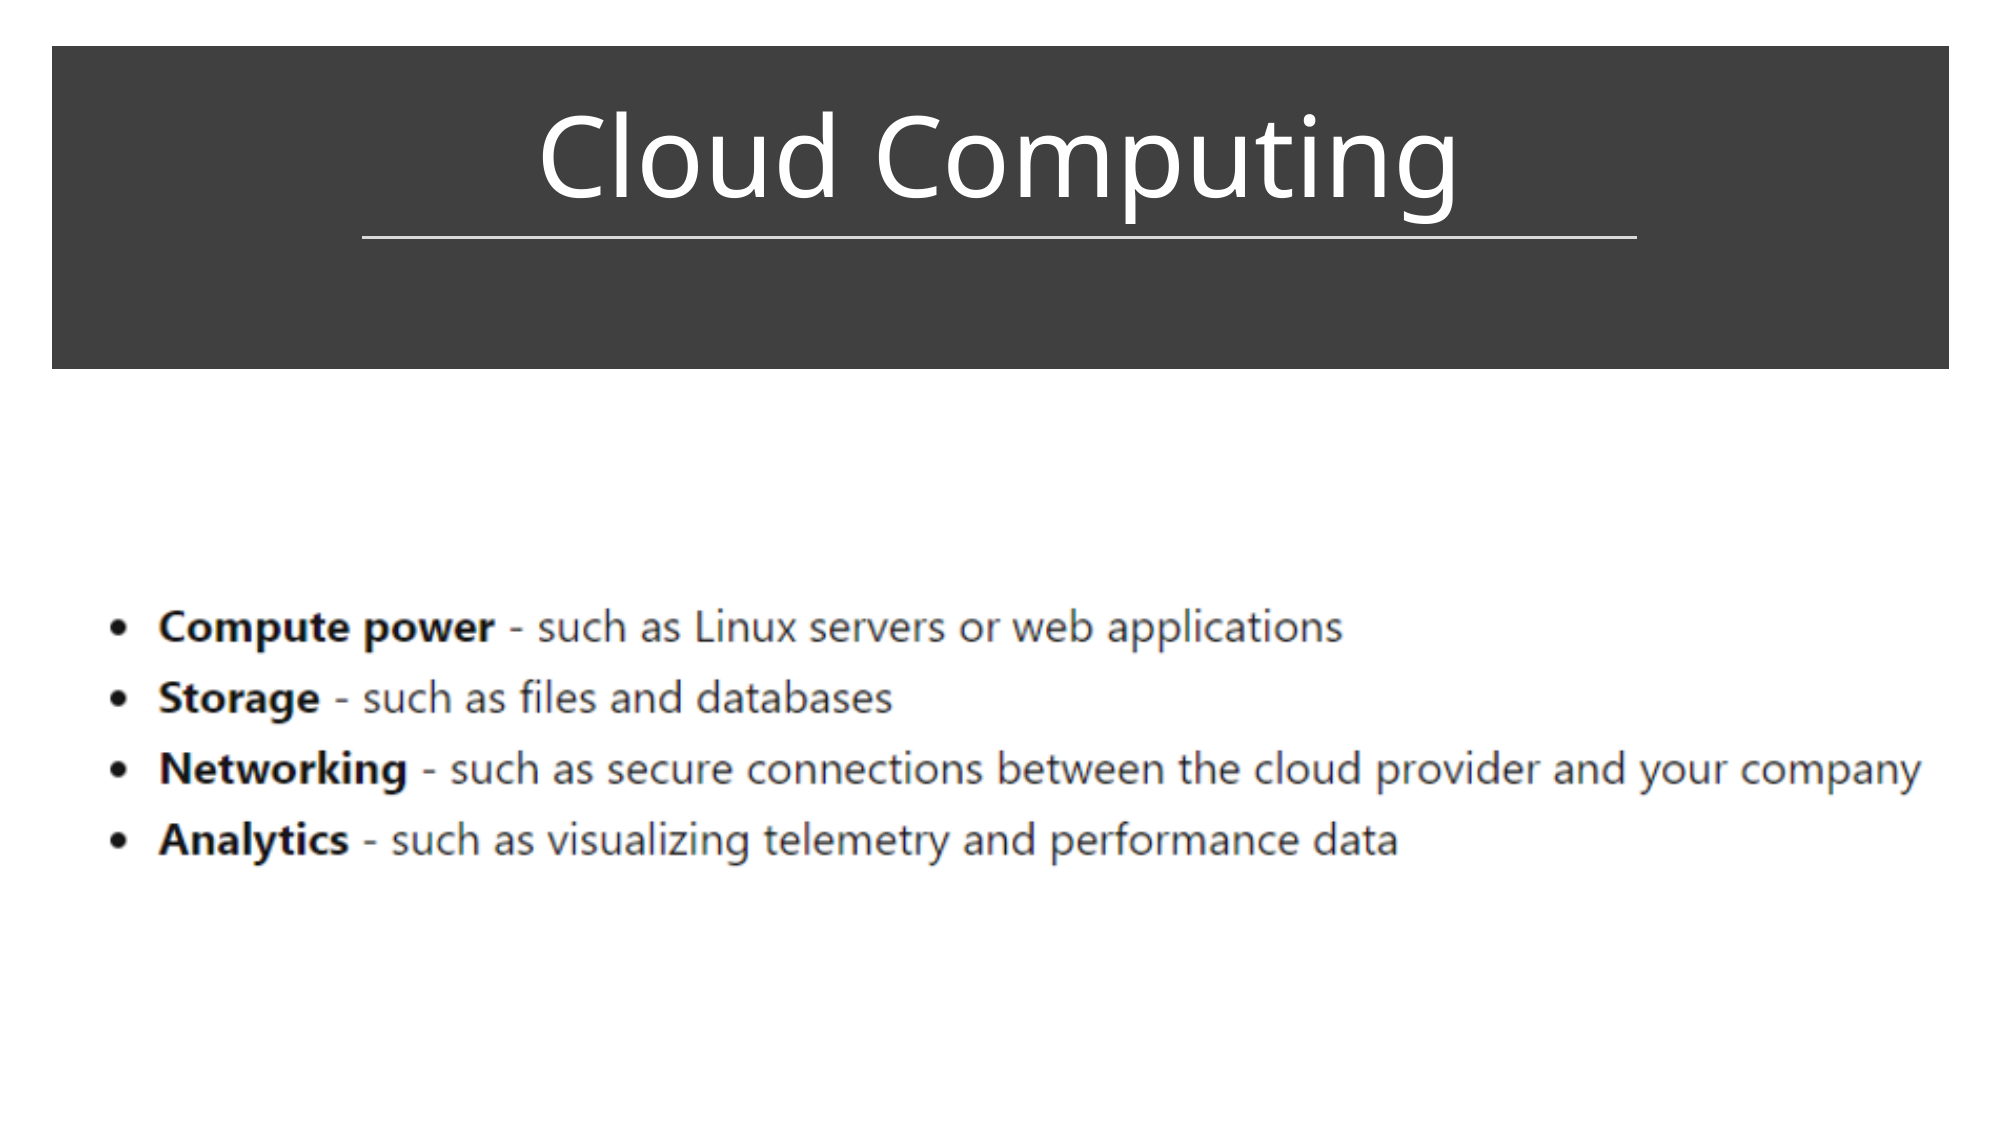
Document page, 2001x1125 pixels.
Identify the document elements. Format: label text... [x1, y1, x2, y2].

text_box [61, 55, 1939, 360]
title Cloud Computing [86, 76, 1914, 230]
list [52, 565, 1939, 914]
